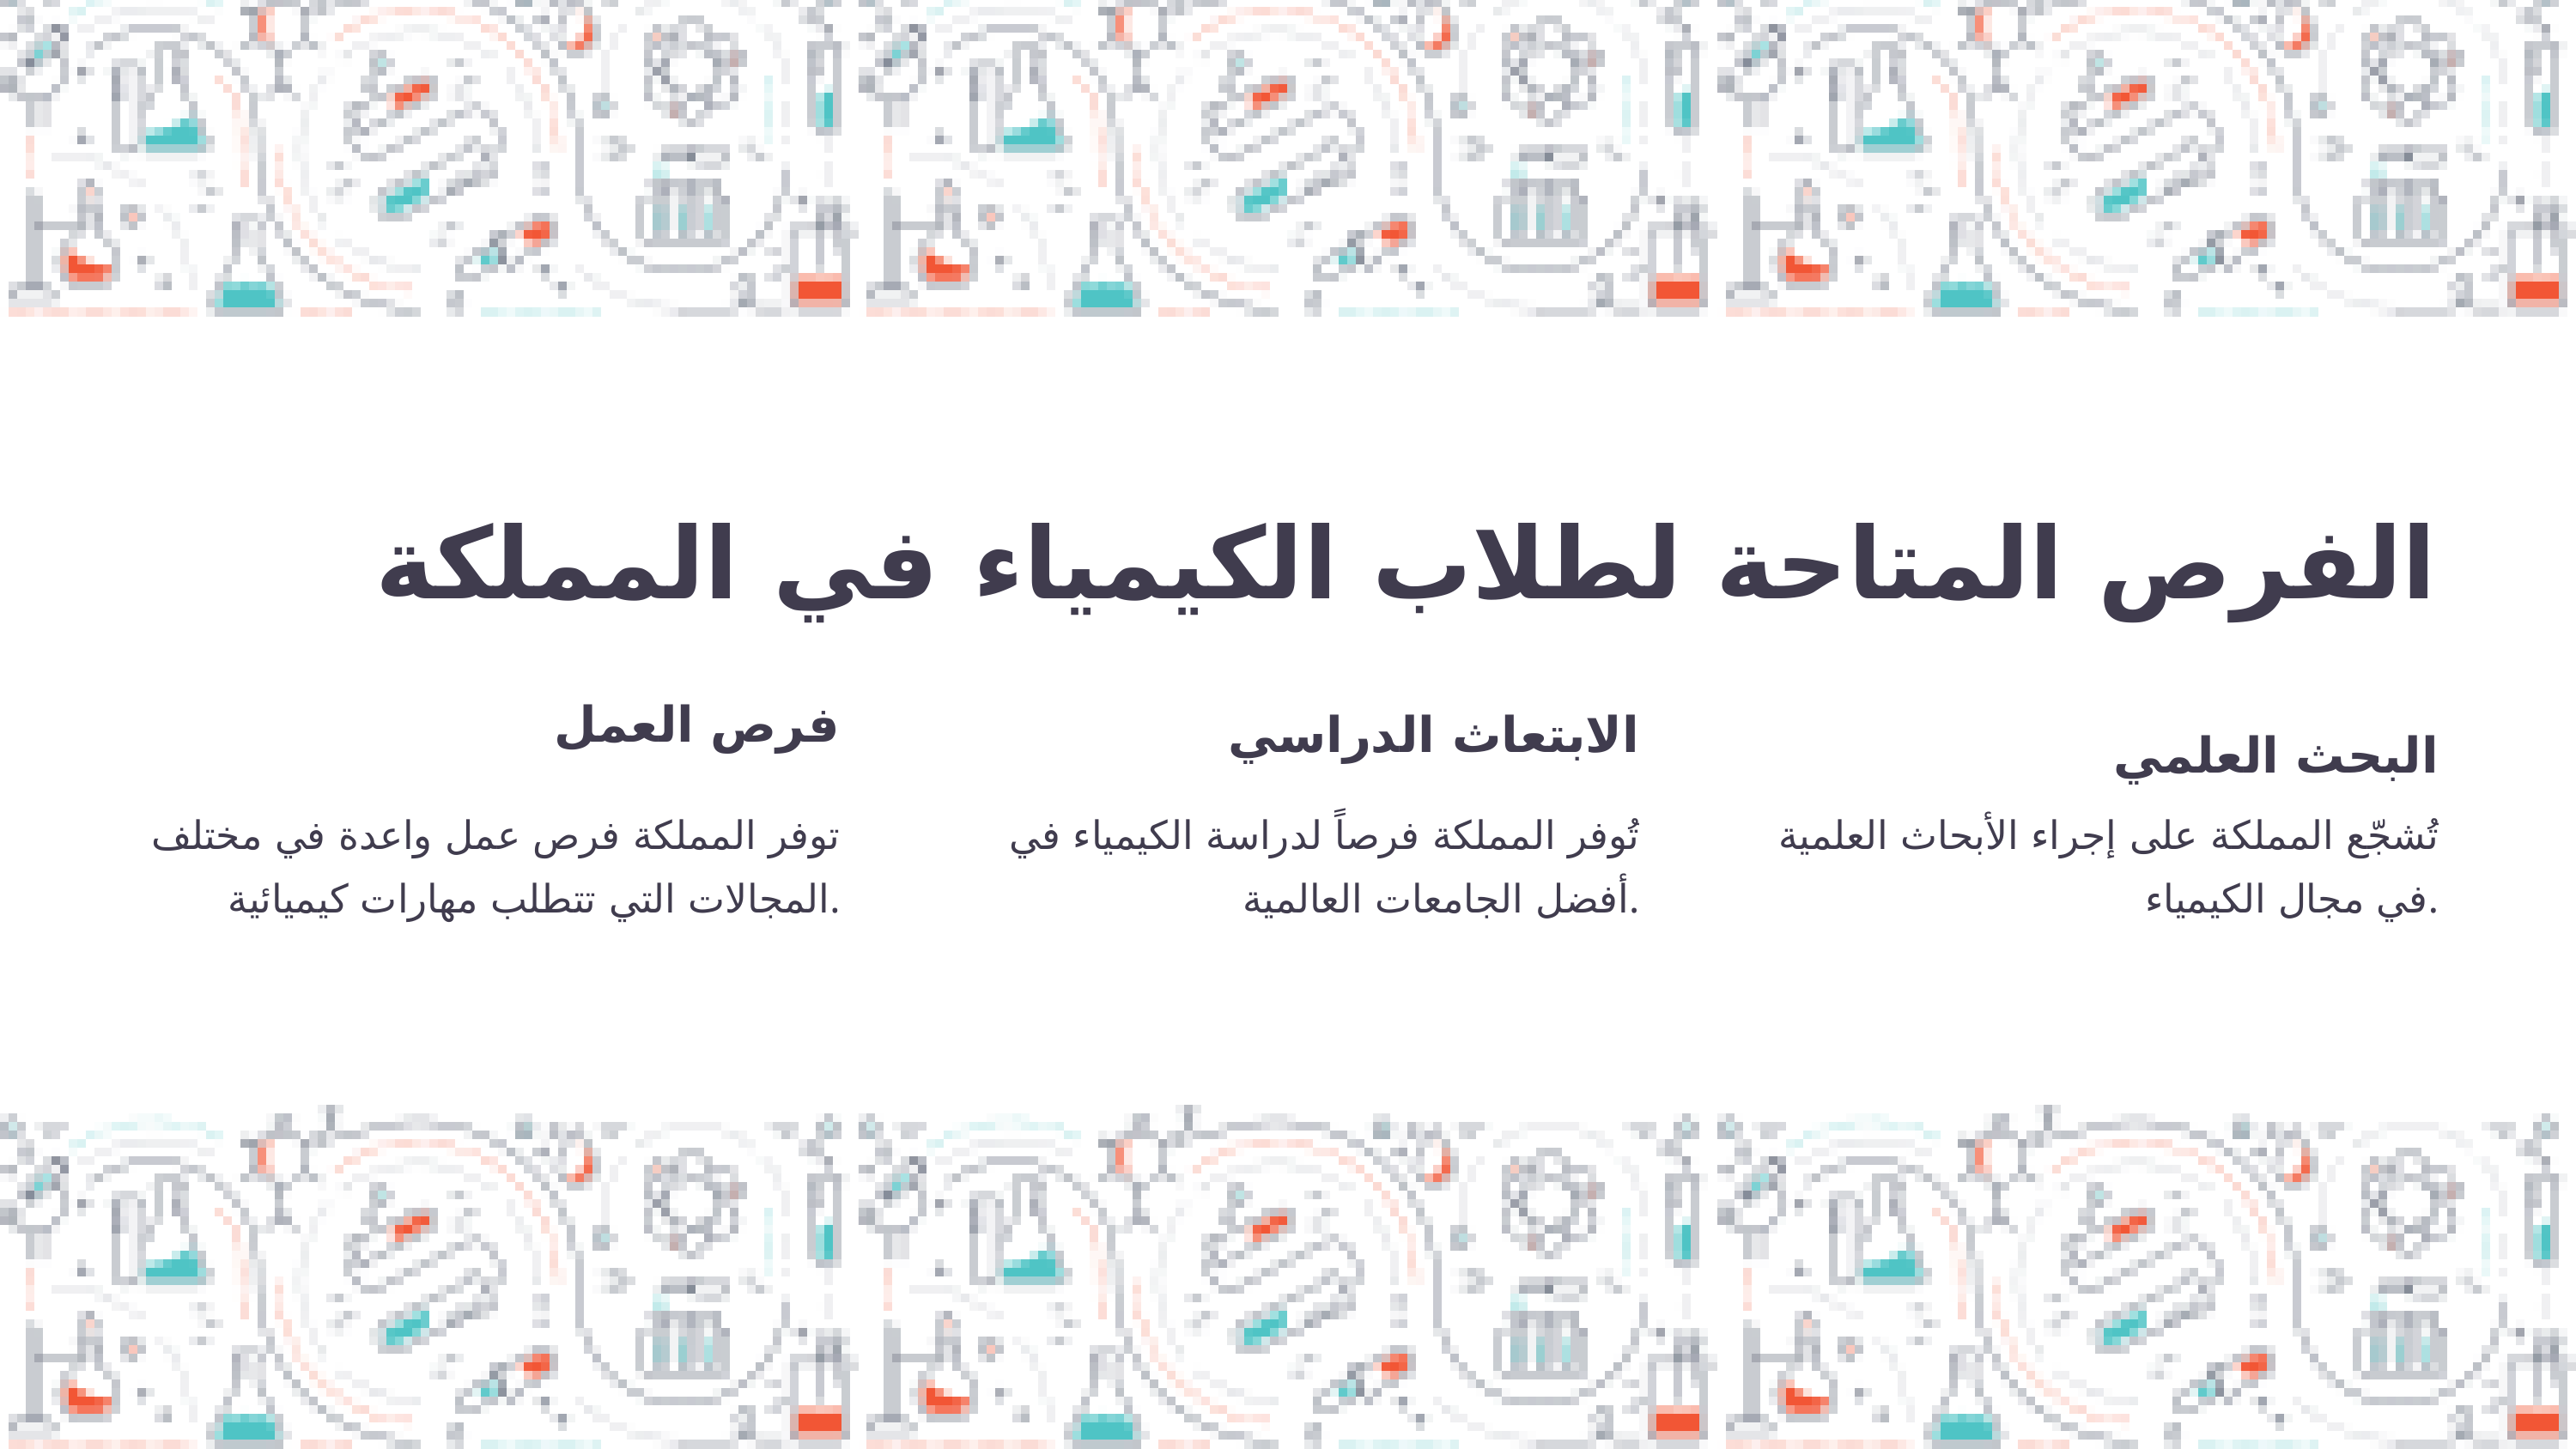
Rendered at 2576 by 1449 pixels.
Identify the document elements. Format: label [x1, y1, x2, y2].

text_box [0, 1105, 2576, 1449]
text_box [0, 0, 2576, 317]
text_box [0, 326, 2576, 1105]
